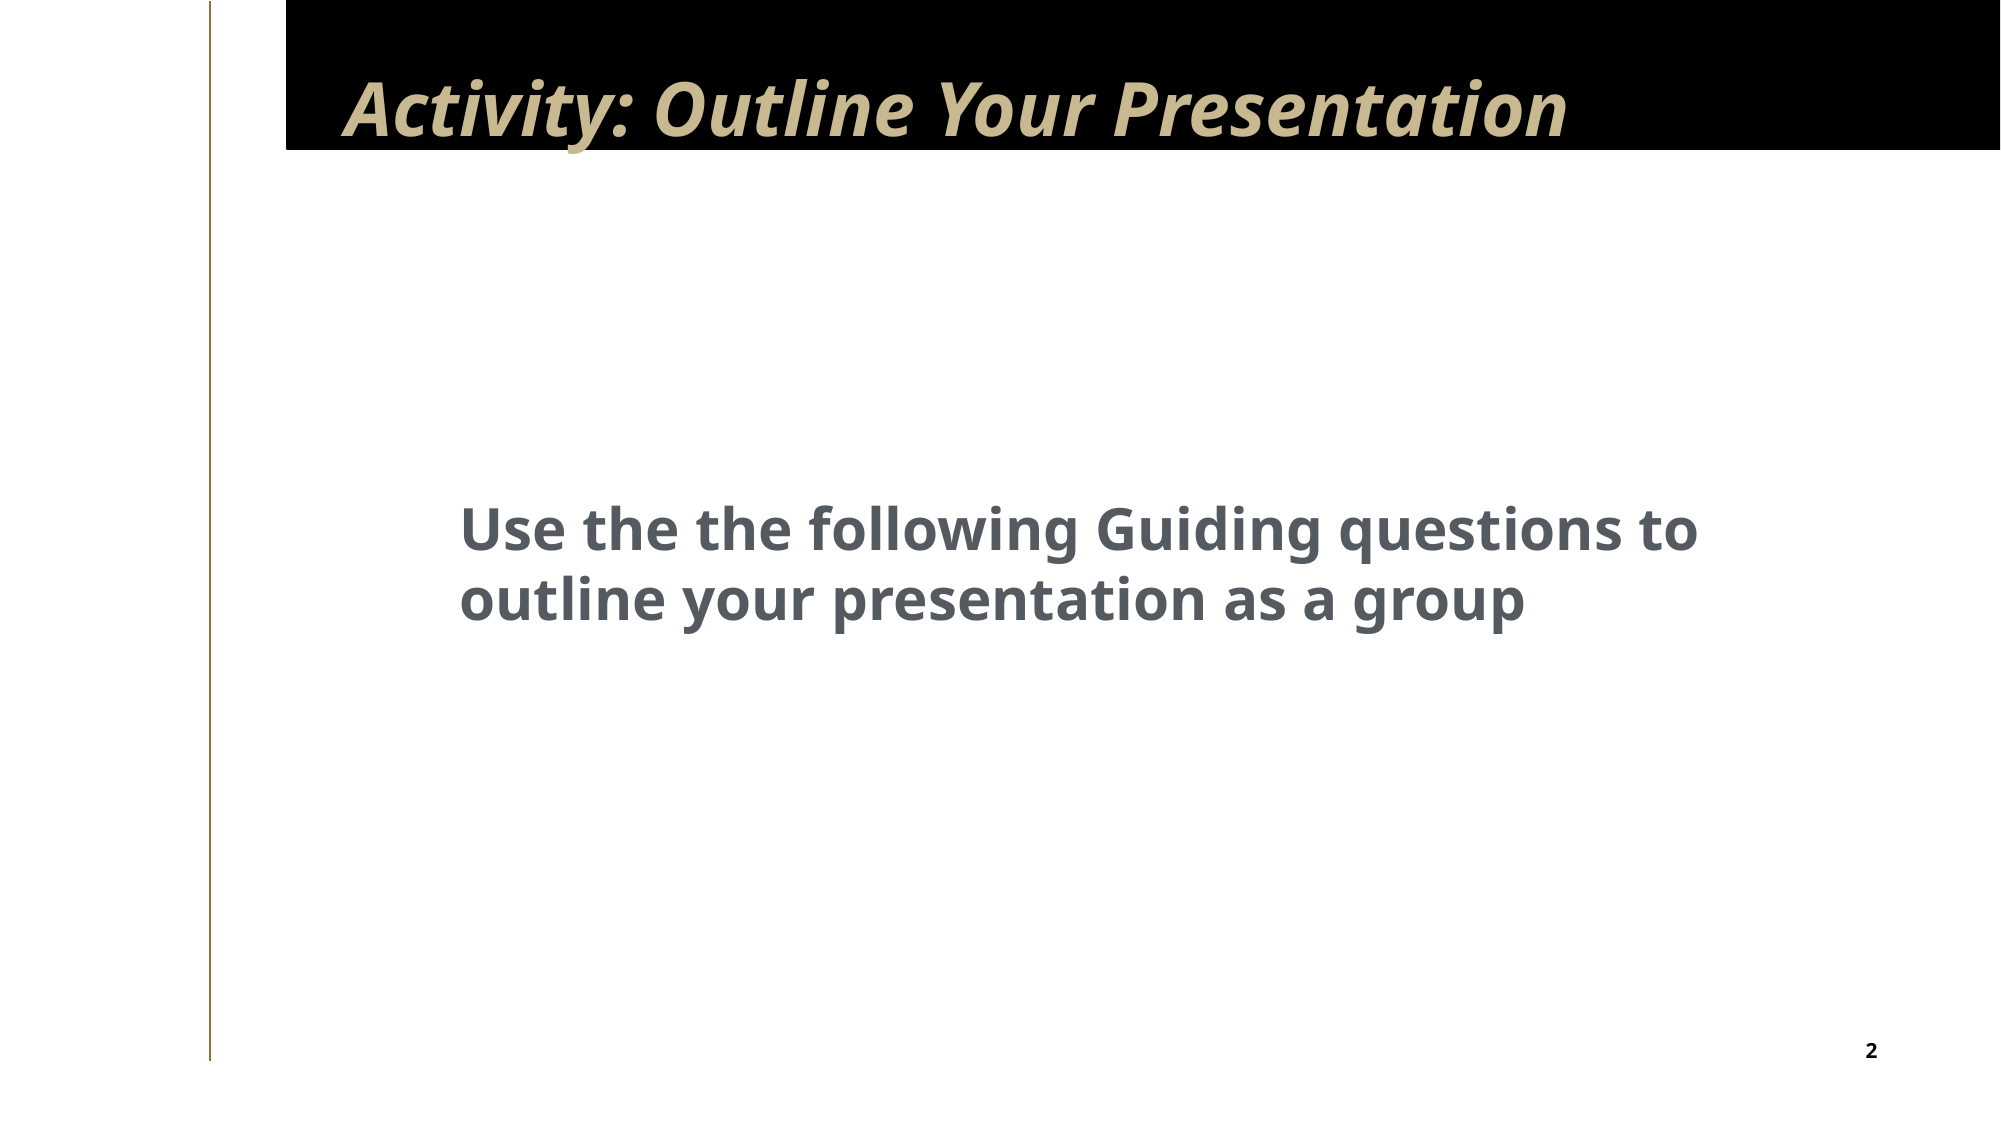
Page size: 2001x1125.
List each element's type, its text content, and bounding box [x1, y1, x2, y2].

subtitle Use the the following Guiding questions to outline your presentation as a group [459, 491, 1771, 634]
title Activity: Outline Your Presentation [343, 69, 1659, 159]
slide_number 2 [1831, 1021, 1912, 1082]
